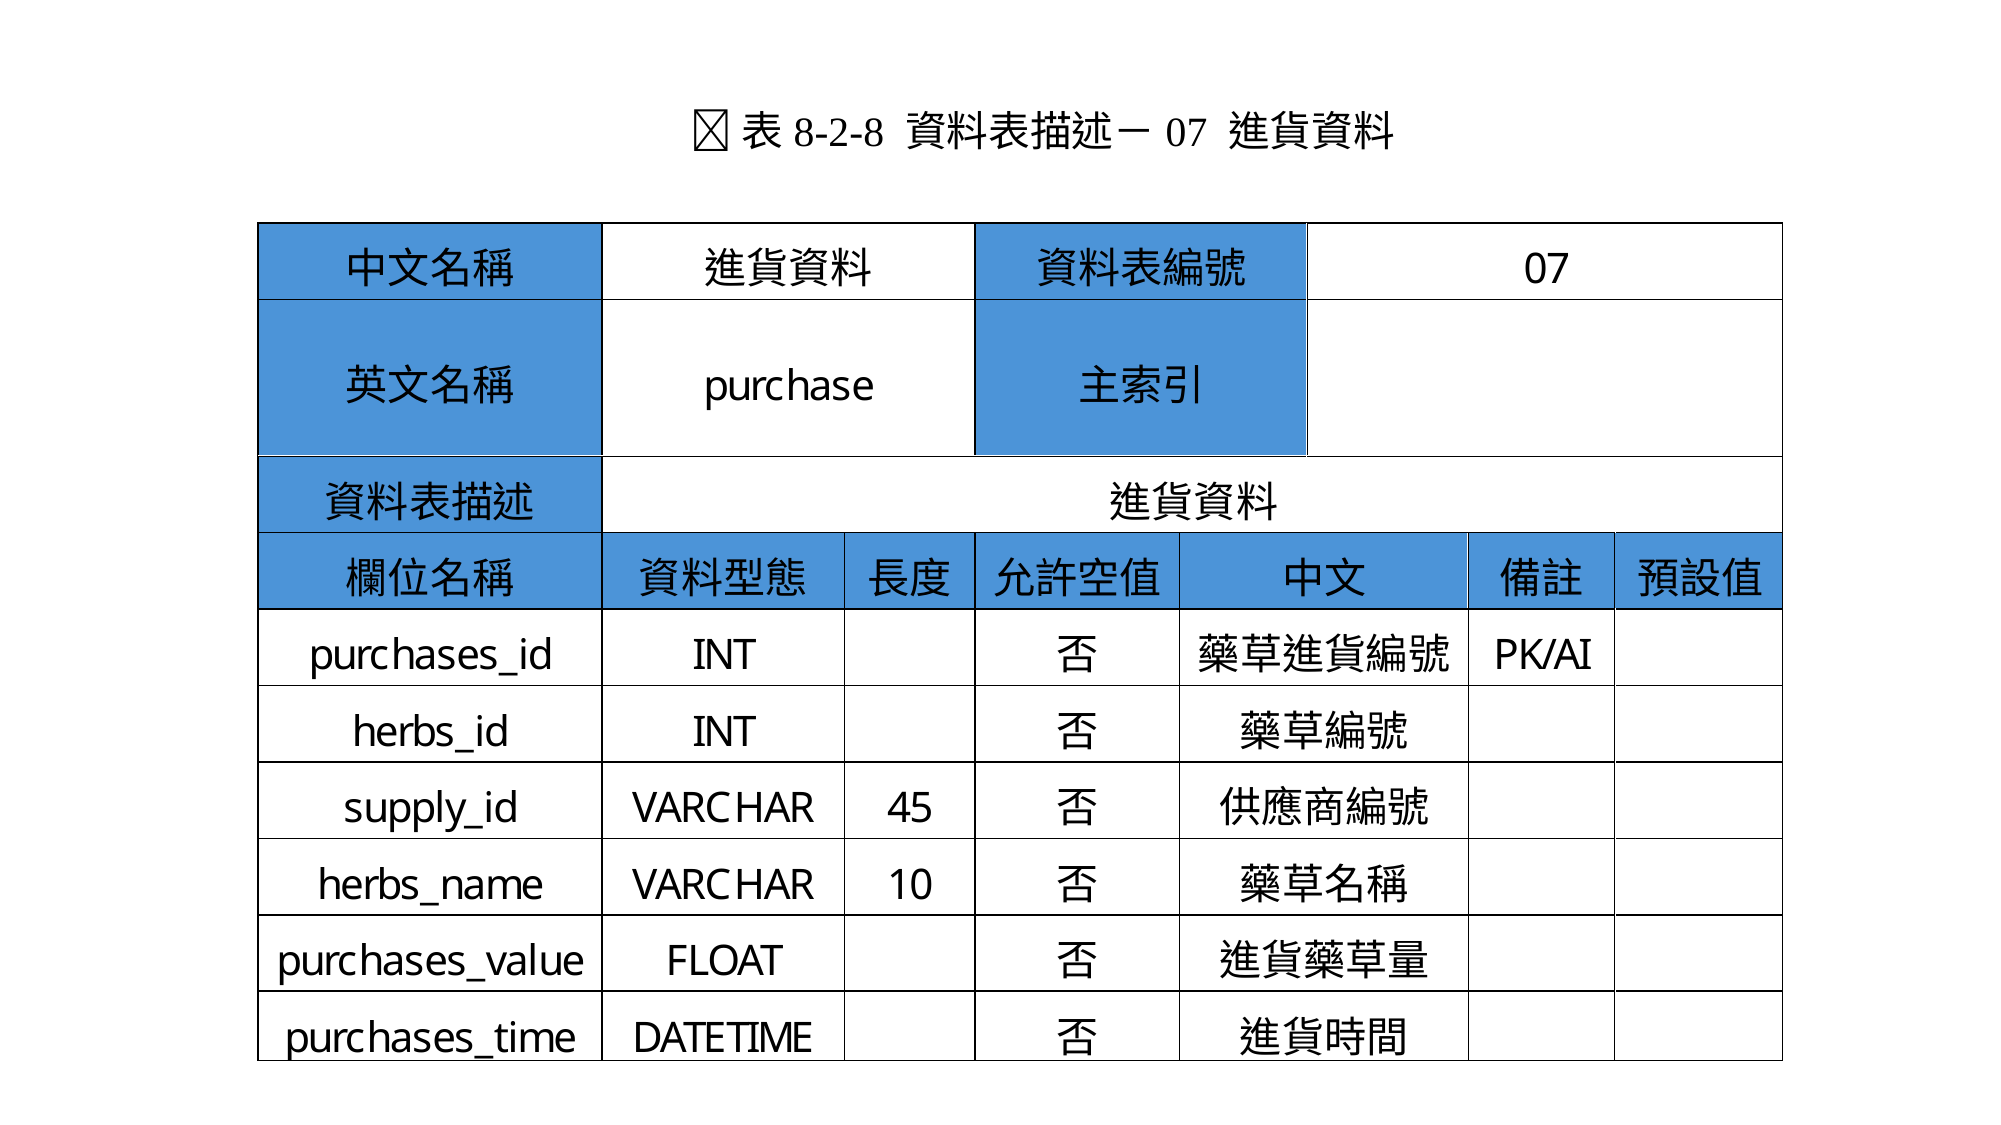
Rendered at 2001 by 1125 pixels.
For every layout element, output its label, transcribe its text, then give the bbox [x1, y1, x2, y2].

text_box 表8-2-8 資料表描述－07 進貨資料 [675, 97, 1466, 162]
picture [257, 222, 1784, 1061]
